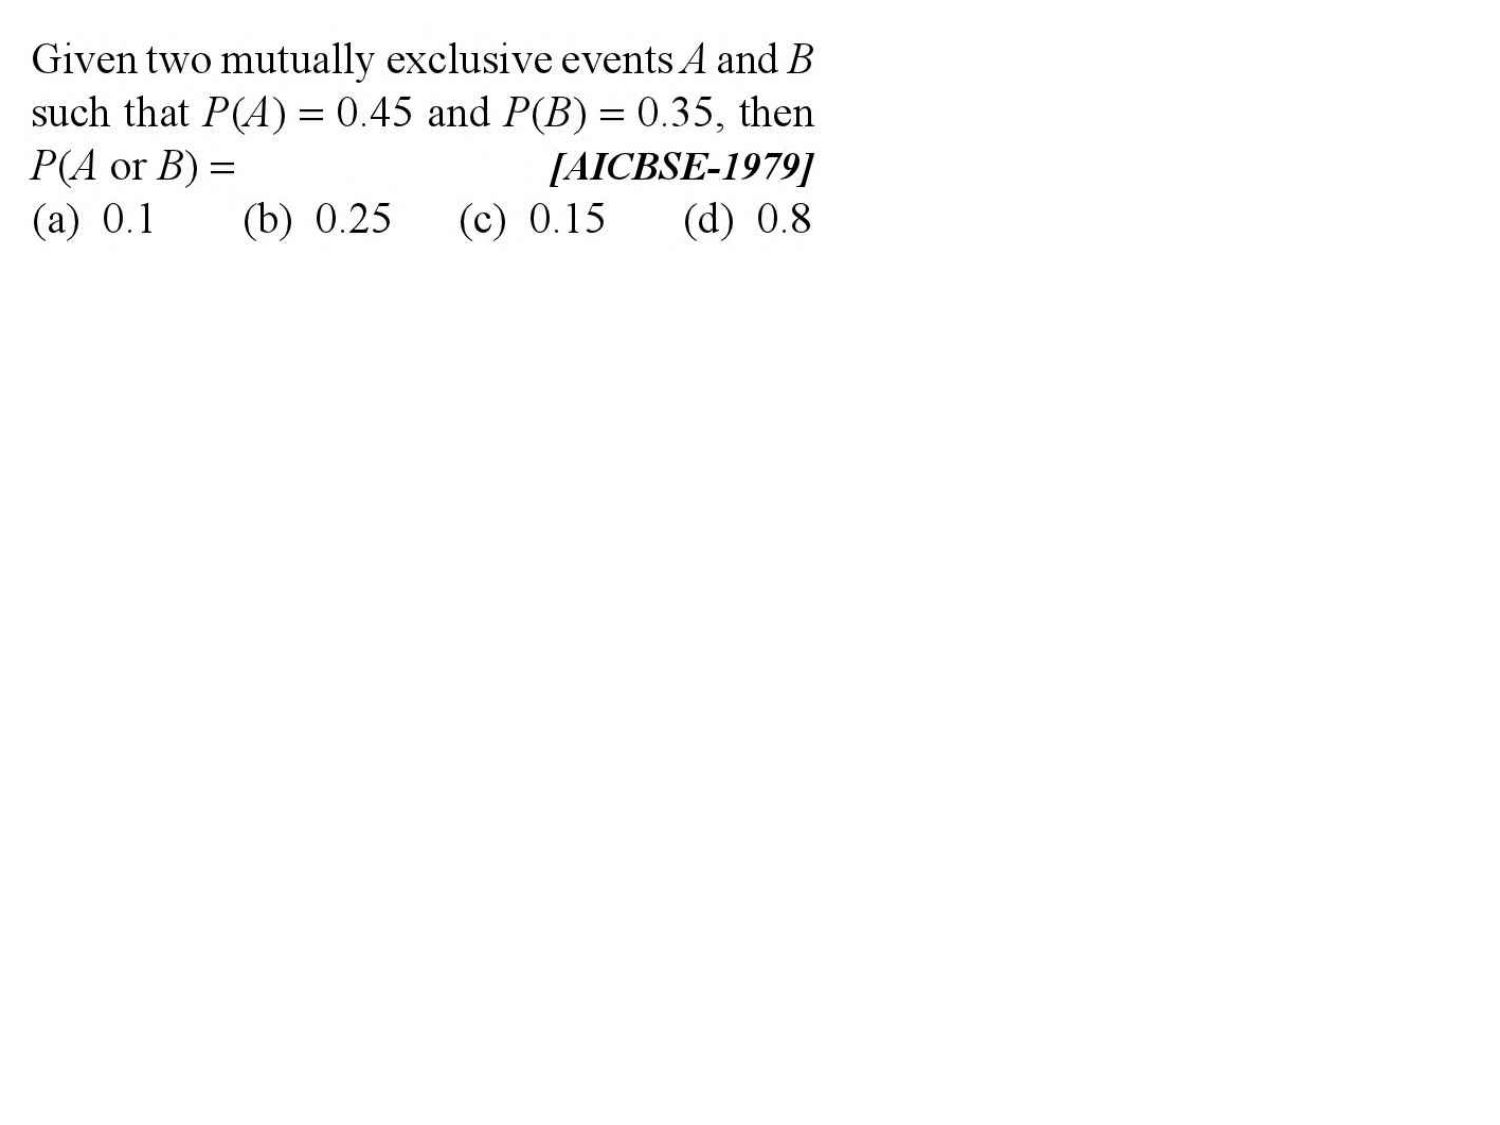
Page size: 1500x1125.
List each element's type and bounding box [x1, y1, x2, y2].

picture [17, 19, 825, 252]
